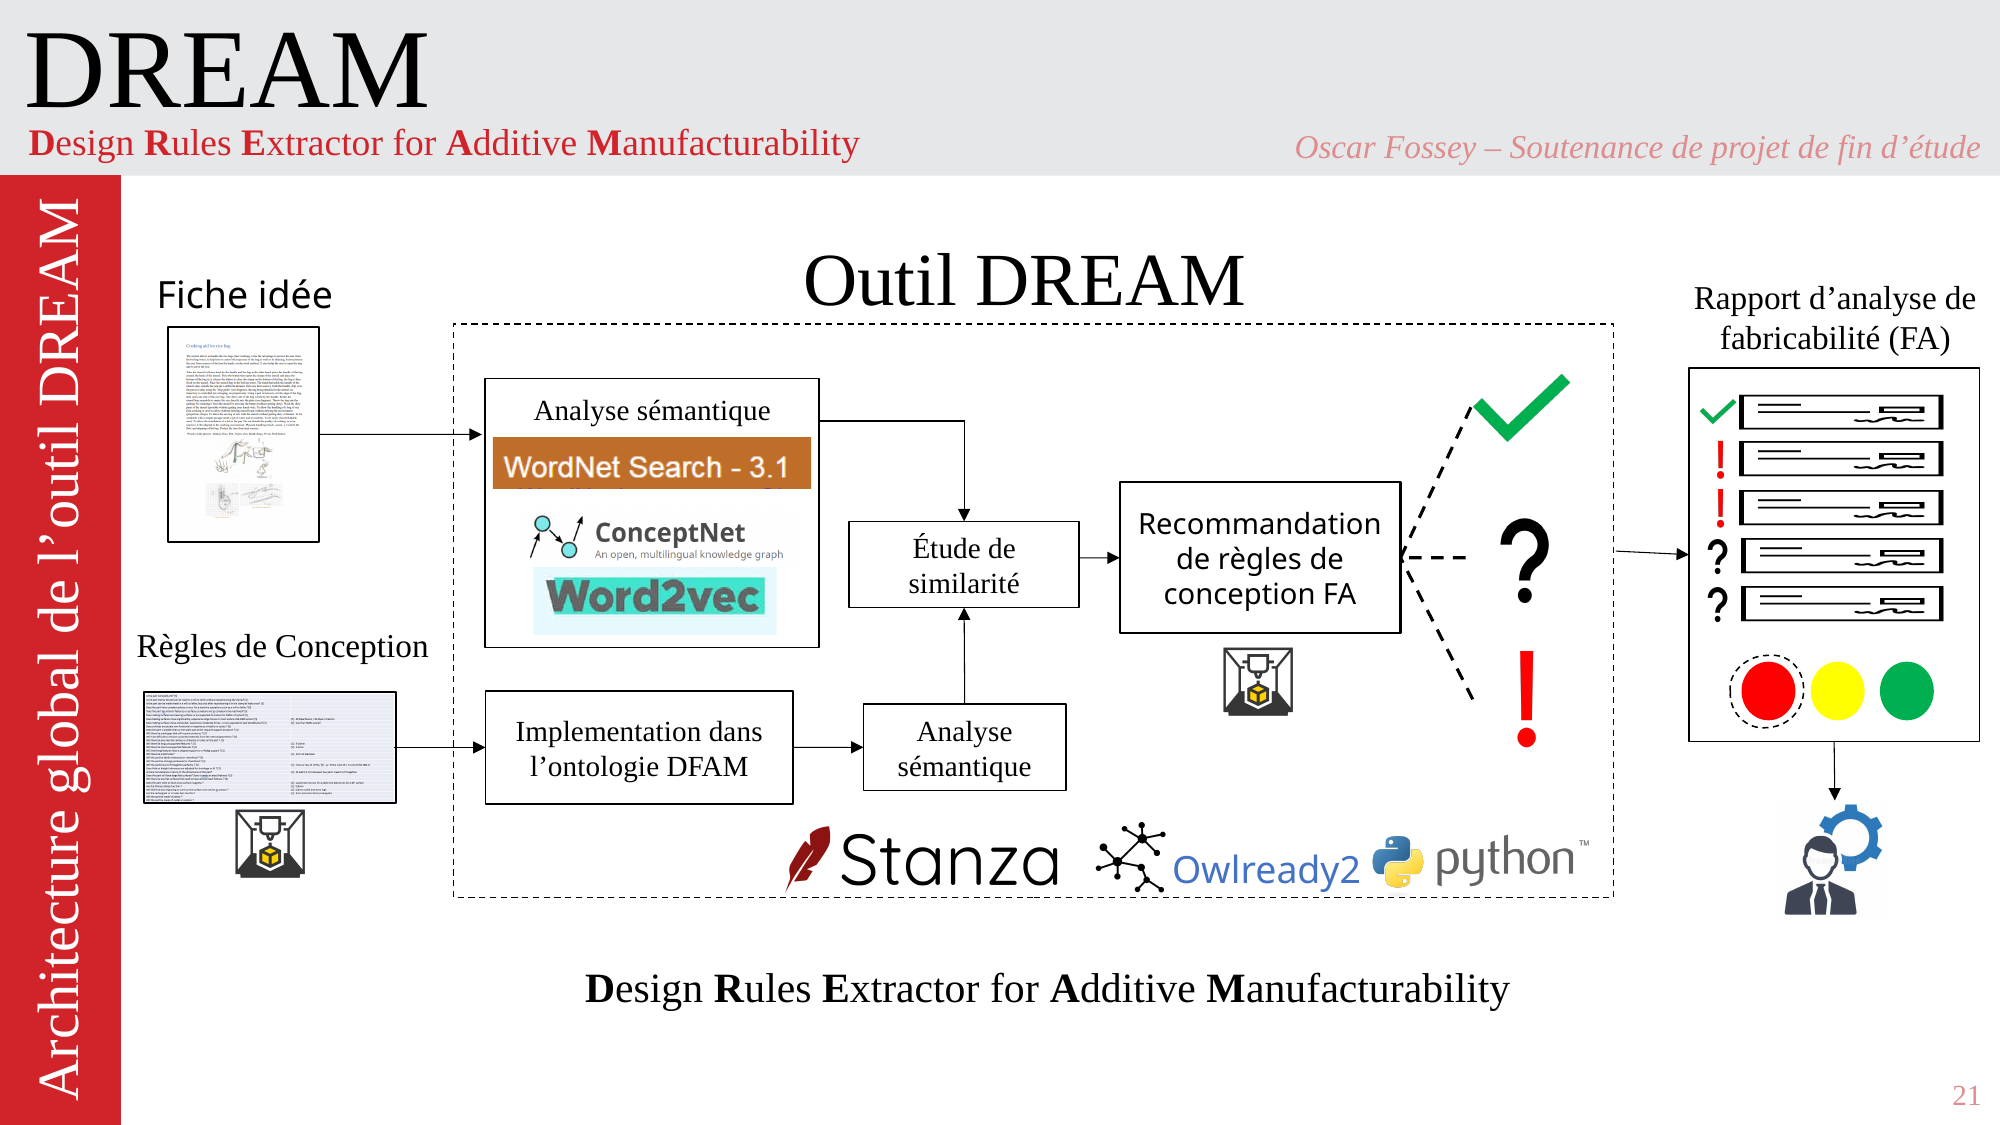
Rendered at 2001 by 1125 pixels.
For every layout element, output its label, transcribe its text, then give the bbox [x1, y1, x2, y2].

picture [523, 509, 799, 564]
text_box Outil DREAM [767, 223, 1283, 323]
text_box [819, 420, 965, 522]
footer Oscar Fossey – Soutenance de projet de fin d’étude [1264, 115, 1998, 175]
picture [145, 693, 395, 802]
title Architecture global de l’outil DREAM [20, 15, 111, 1116]
picture [782, 824, 1061, 894]
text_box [169, 323, 1980, 918]
text_box Règles de Conception [121, 616, 169, 672]
text_box Rapport d’analyse de fabricabilité (FA) [1646, 268, 2000, 364]
picture [233, 807, 307, 880]
slide_number 21 [1877, 1063, 1997, 1124]
text_box Design Rules Extractor for Additive Manufacturability [162, 953, 1933, 1018]
text_box Fiche idée [141, 263, 349, 324]
